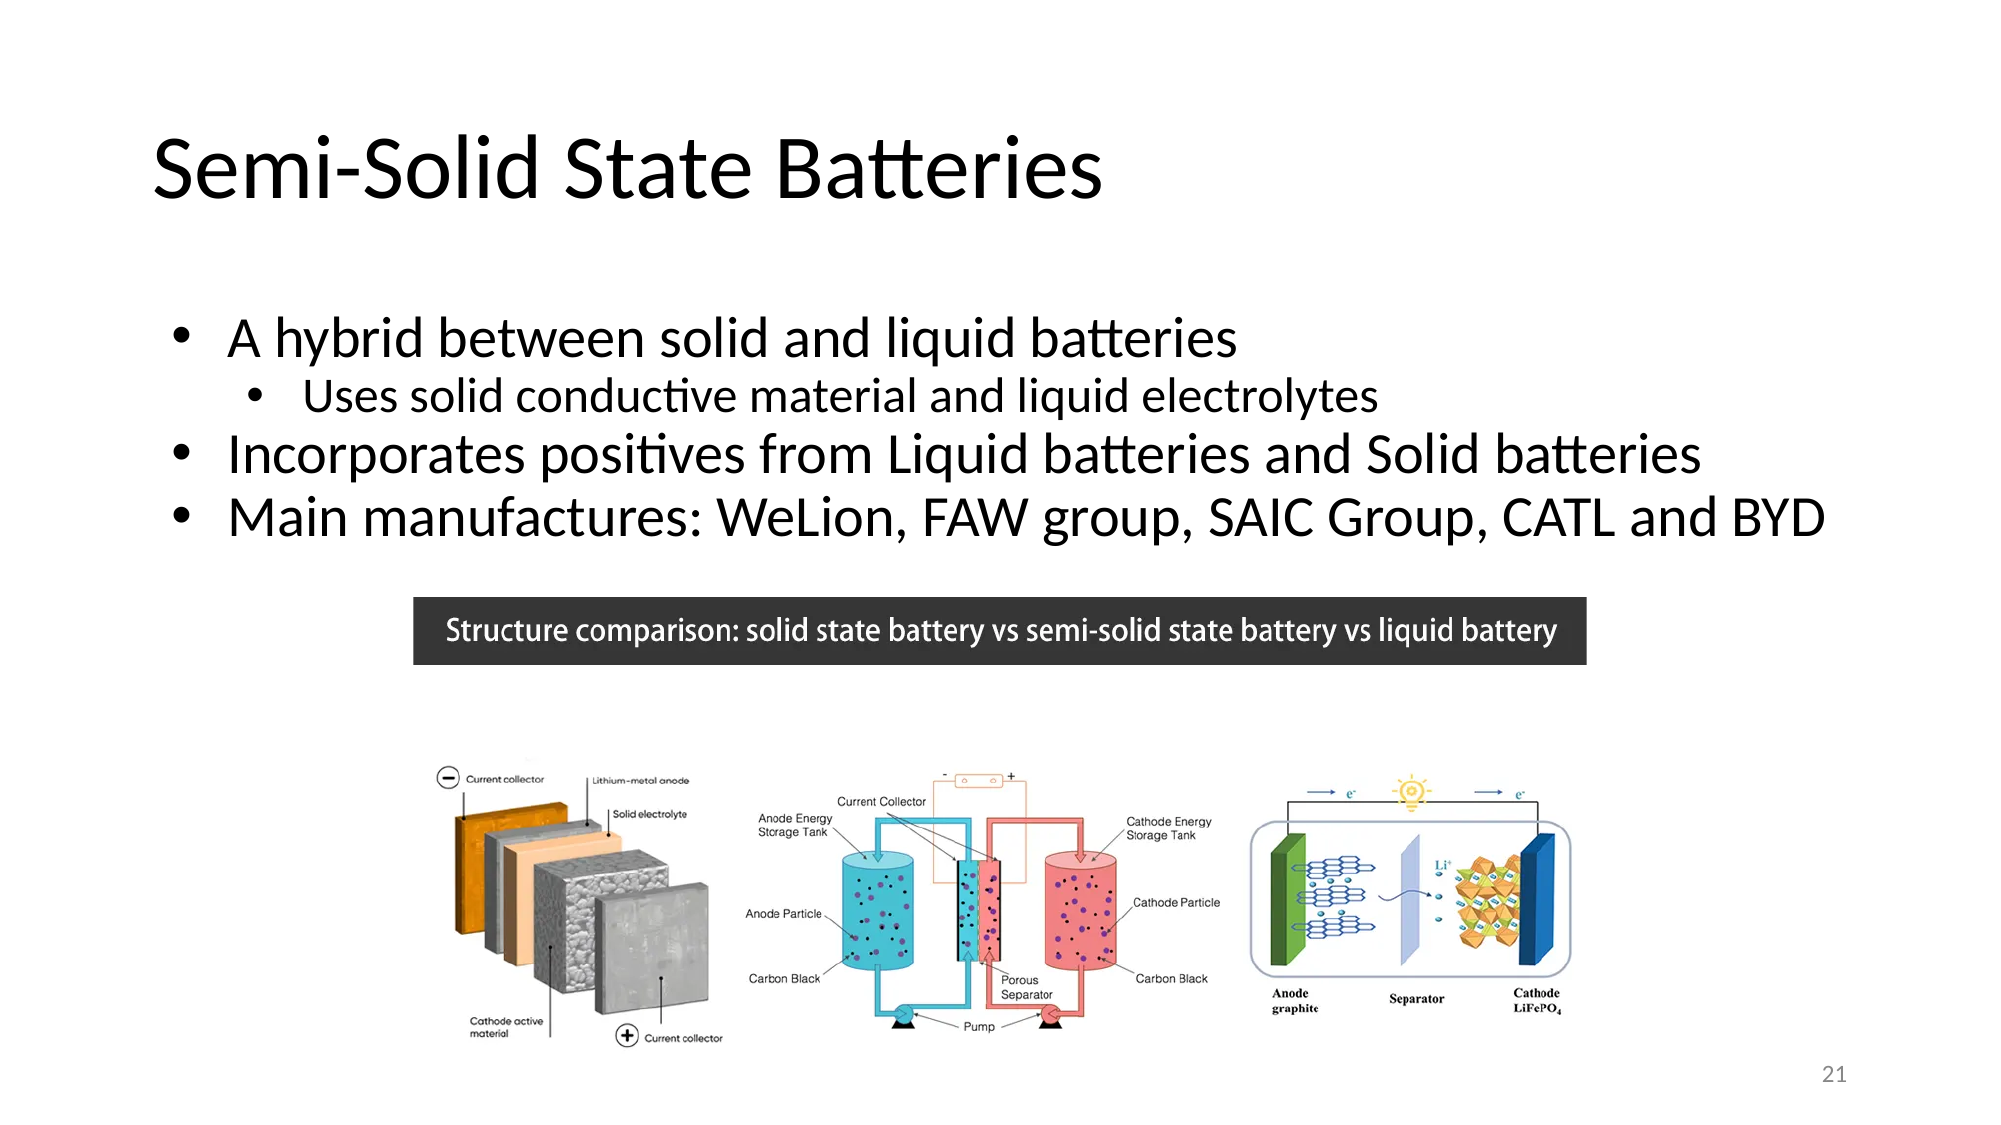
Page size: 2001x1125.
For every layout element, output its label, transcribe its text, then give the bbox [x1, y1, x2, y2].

picture [413, 556, 1587, 1079]
title Semi-Solid State Batteries [137, 59, 1863, 278]
slide_number 21 [1412, 1042, 1863, 1103]
list A hybrid between solid and liquid batteries Uses solid conductive material and liquid electrolytes Incorporates positives from Liquid batteries and Solid batteries Main manufactures: WeLion, FAW group, SAIC Group, CATL and BYD [137, 299, 1863, 1014]
